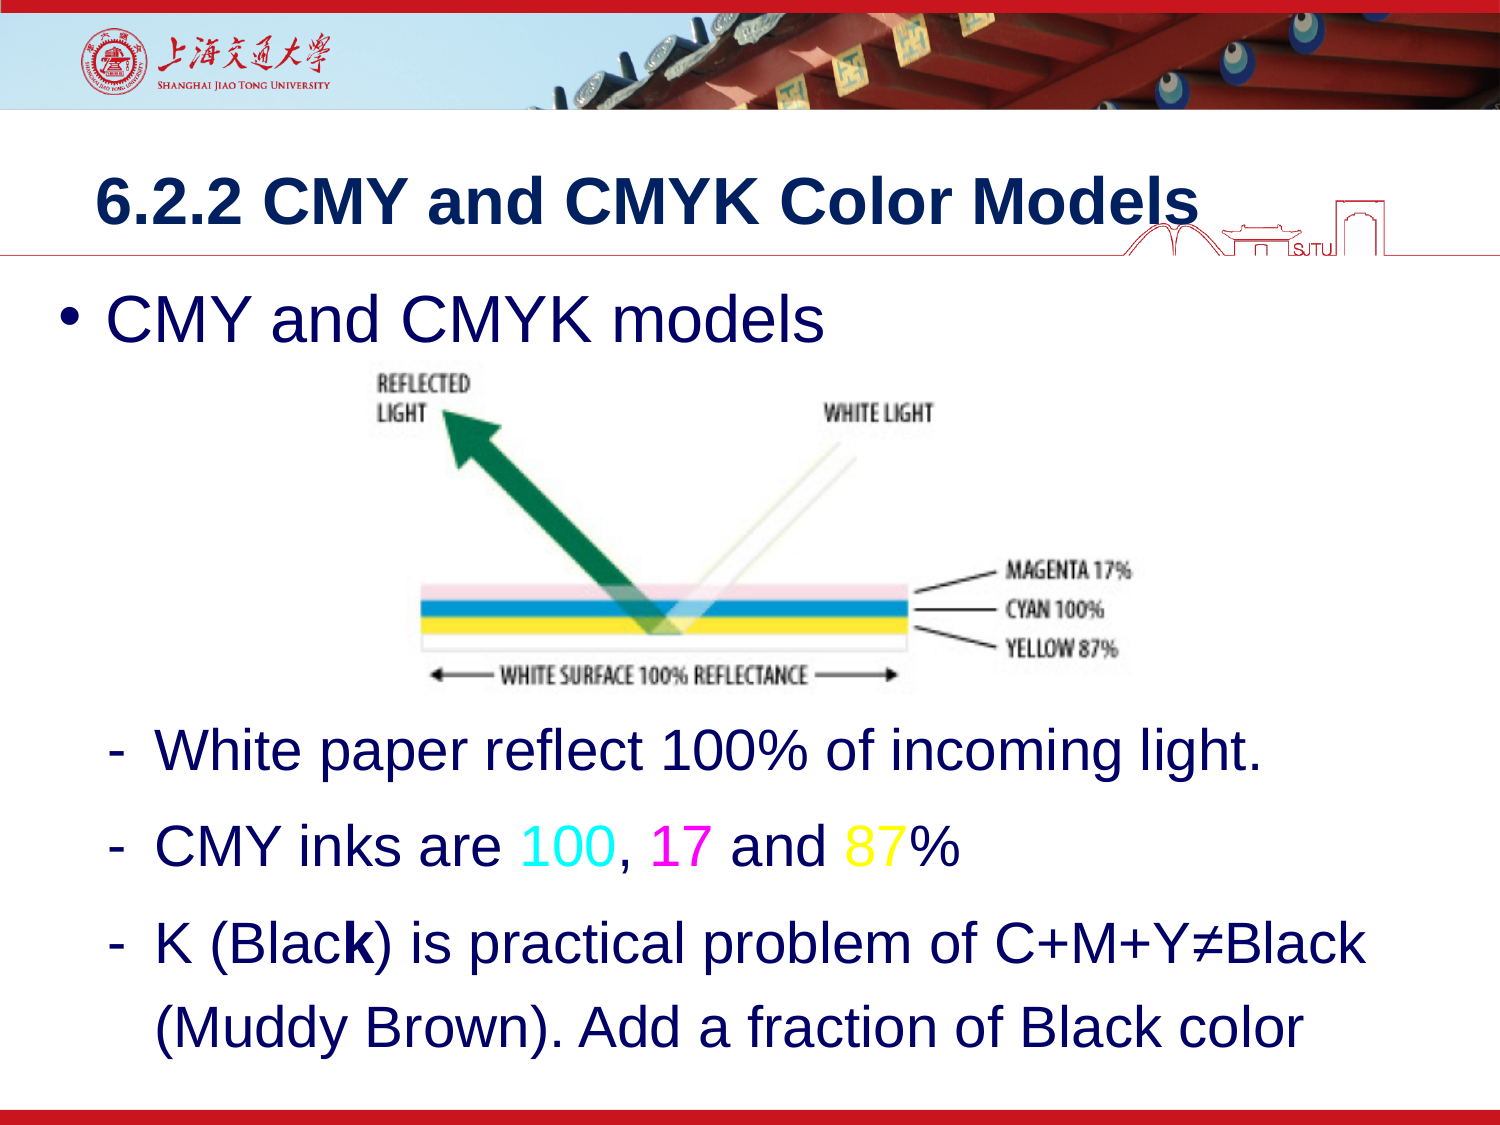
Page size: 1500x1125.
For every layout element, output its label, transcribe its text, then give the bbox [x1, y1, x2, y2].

picture [355, 353, 1145, 701]
text_box CMY and CMYK models [44, 268, 842, 363]
text_box White paper reflect 100% of incoming light. CMY inks are 100, 17 and 87% K (Black) is practical problem of C+M+Y≠Black (Muddy Brown). Add a fraction of Black color [92, 690, 1483, 1067]
picture [0, 0, 1500, 110]
title 6.2.2 CMY and CMYK Color Models [81, 159, 1455, 254]
picture [0, 200, 1500, 256]
